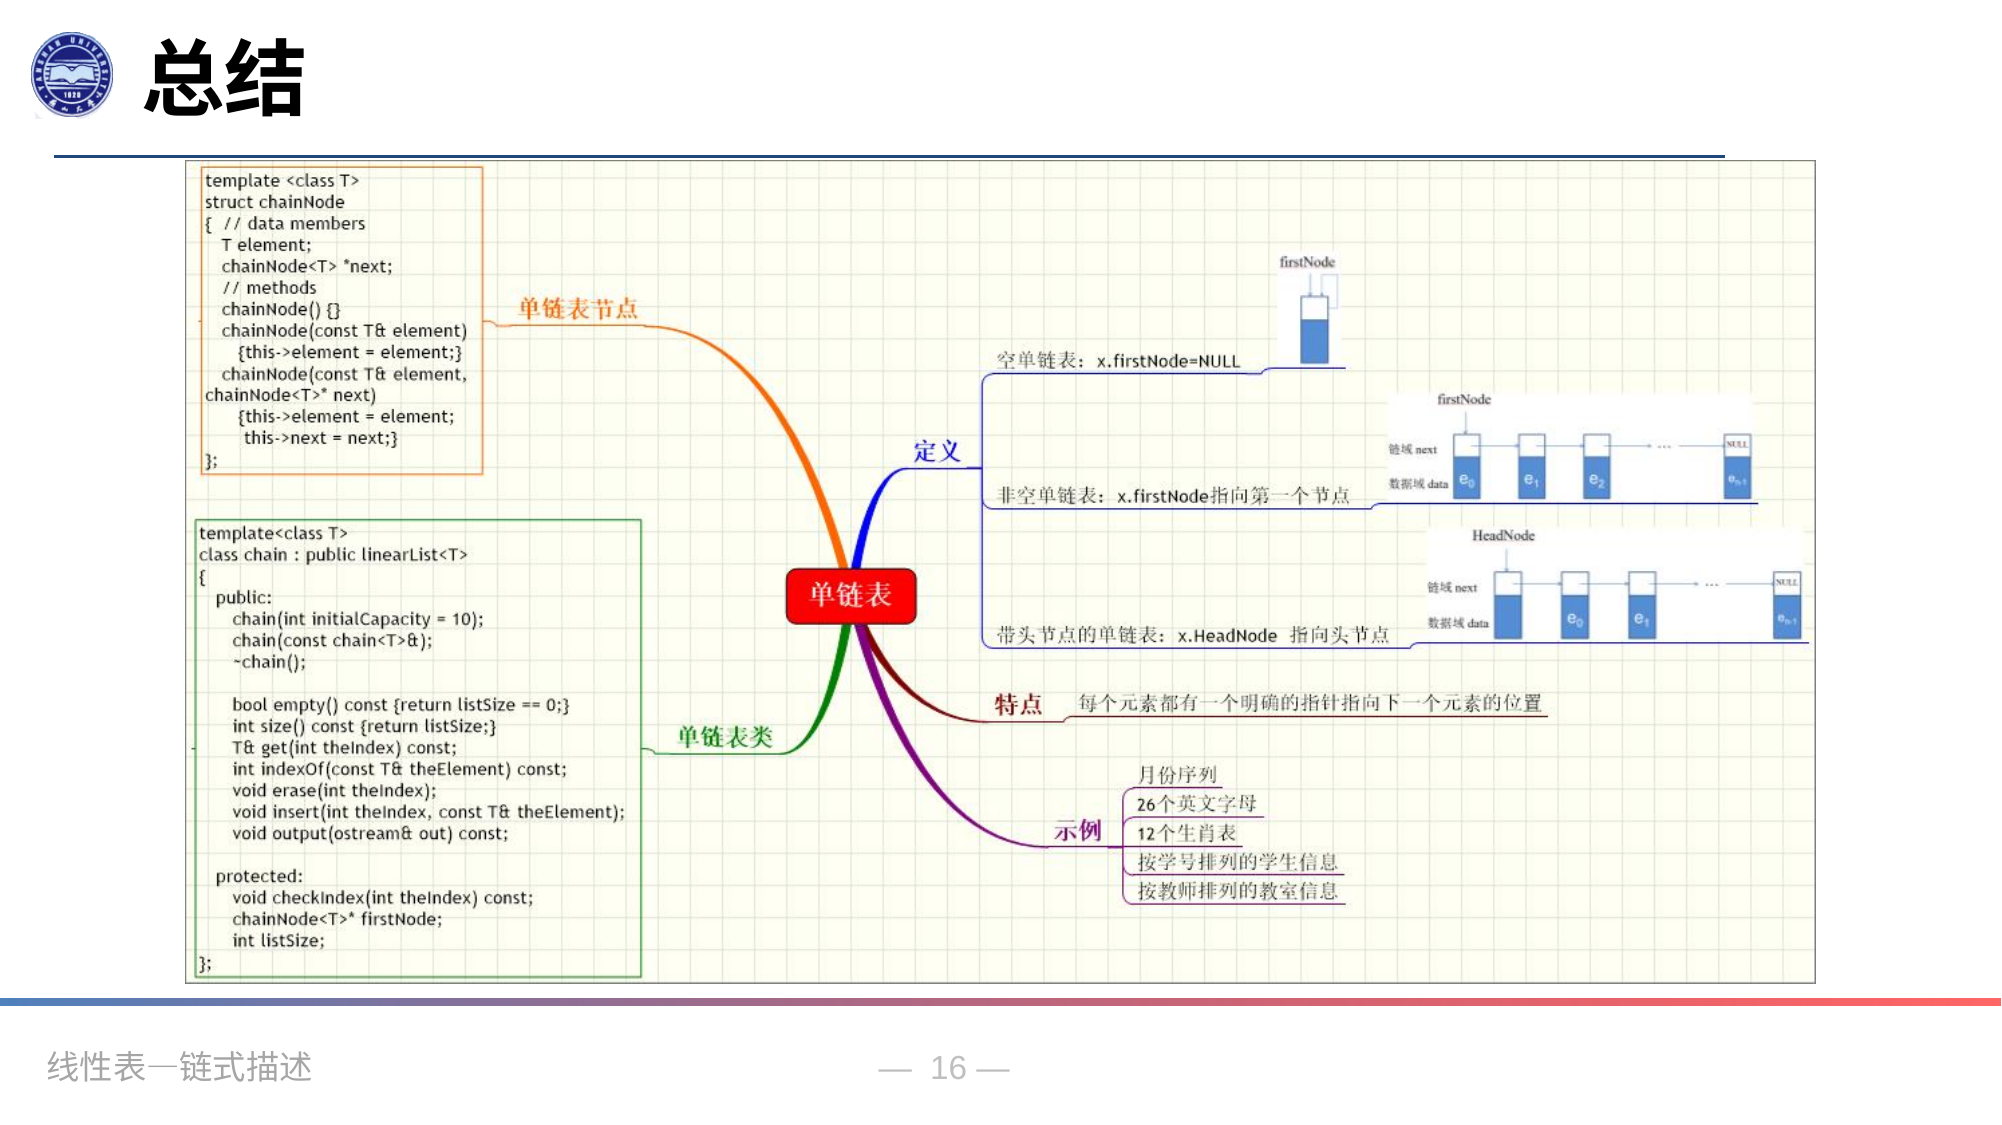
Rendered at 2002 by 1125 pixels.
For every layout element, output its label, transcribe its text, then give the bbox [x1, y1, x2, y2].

picture [185, 159, 1816, 984]
picture [26, 31, 115, 120]
title 总结 [126, 19, 326, 156]
